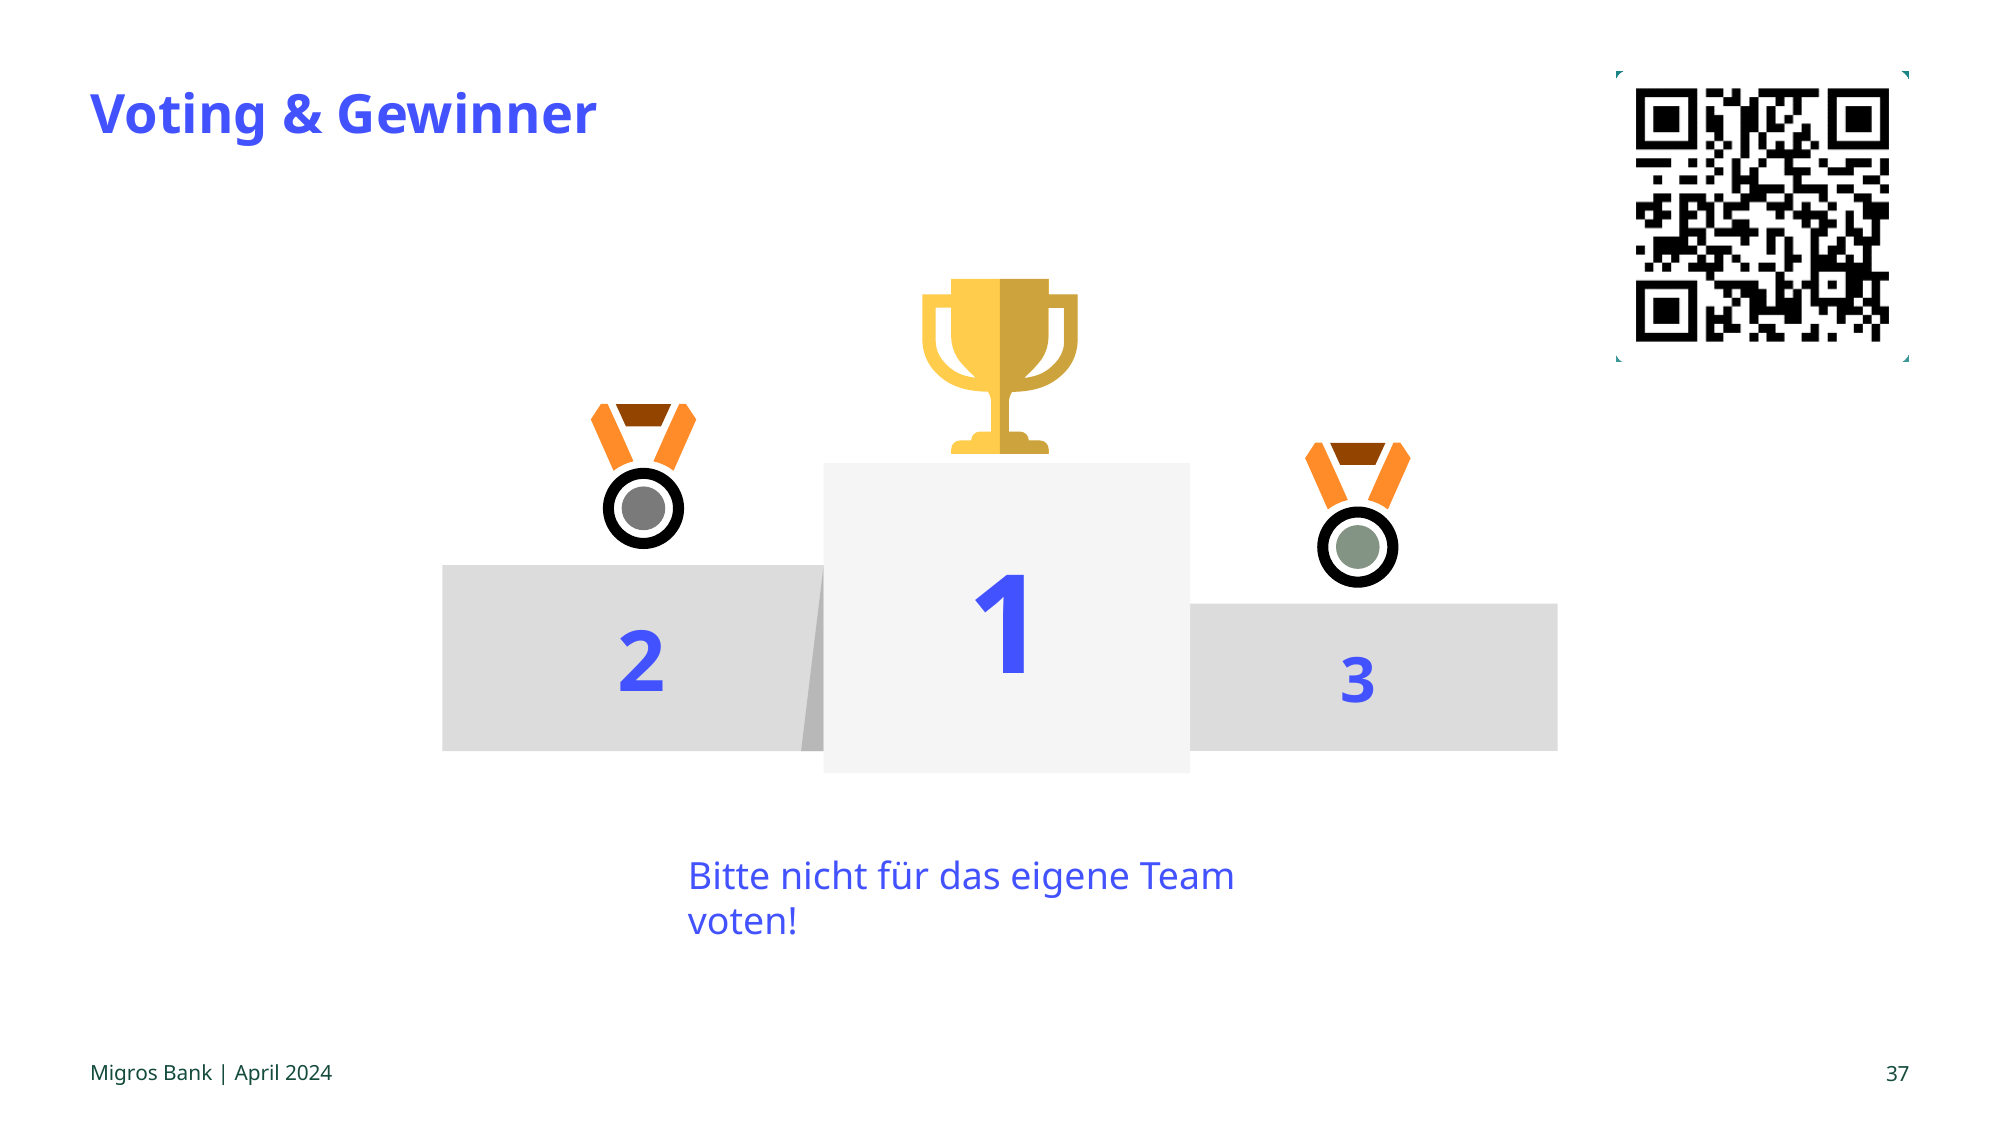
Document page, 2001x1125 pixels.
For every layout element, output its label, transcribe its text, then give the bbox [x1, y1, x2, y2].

slide_number 37 [1459, 1063, 1910, 1089]
picture [1616, 71, 1909, 362]
title Voting & Gewinner [90, 0, 1910, 145]
text_box Bitte nicht für das eigene Team voten! [687, 851, 1313, 916]
footer Migros Bank | April 2024 [90, 1062, 1237, 1088]
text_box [442, 278, 1558, 774]
